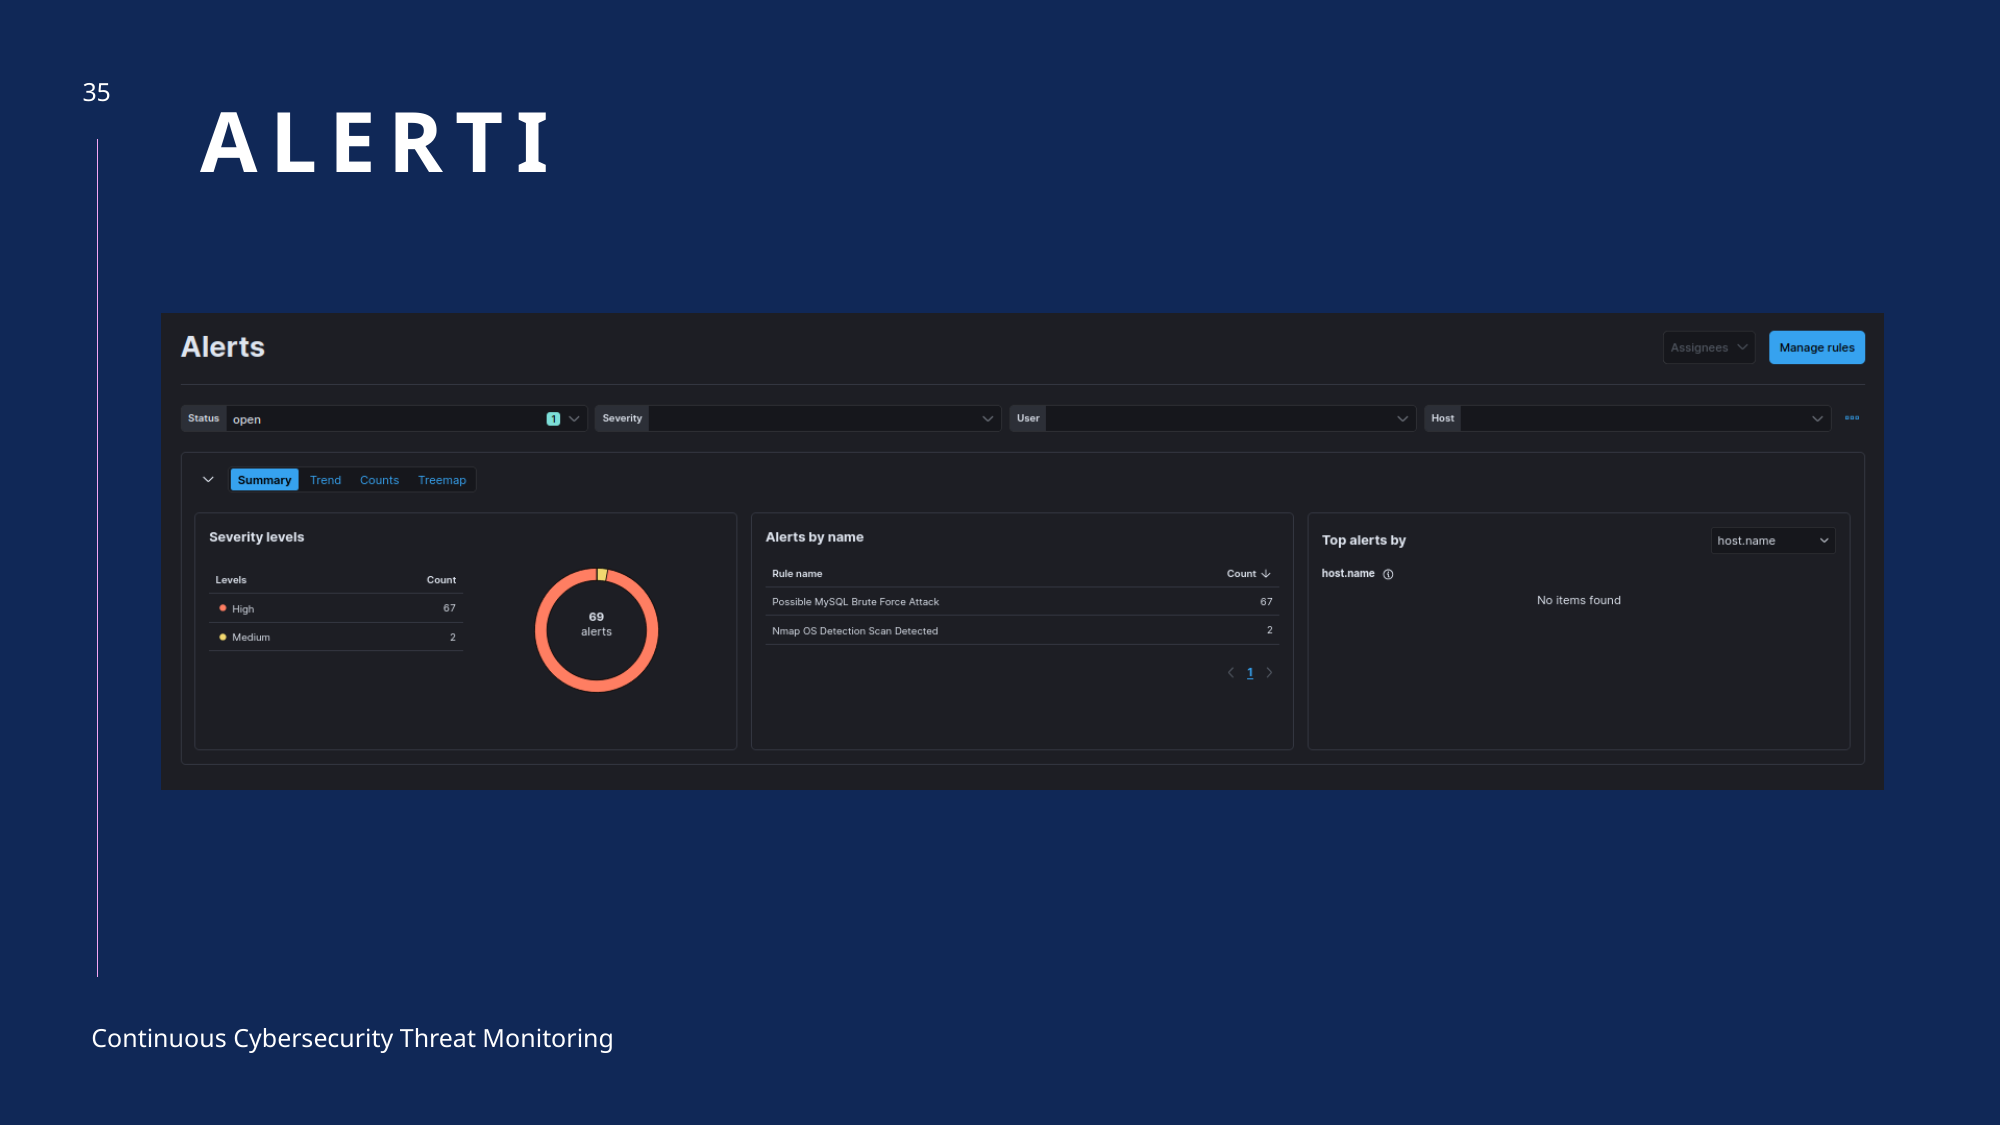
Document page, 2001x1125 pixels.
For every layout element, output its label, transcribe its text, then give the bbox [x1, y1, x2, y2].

picture [161, 313, 1884, 790]
slide_number 35 [53, 67, 140, 119]
text_box Continuous Cybersecurity Threat Monitoring [76, 1015, 914, 1061]
text_box ALERTi [185, 92, 1642, 232]
